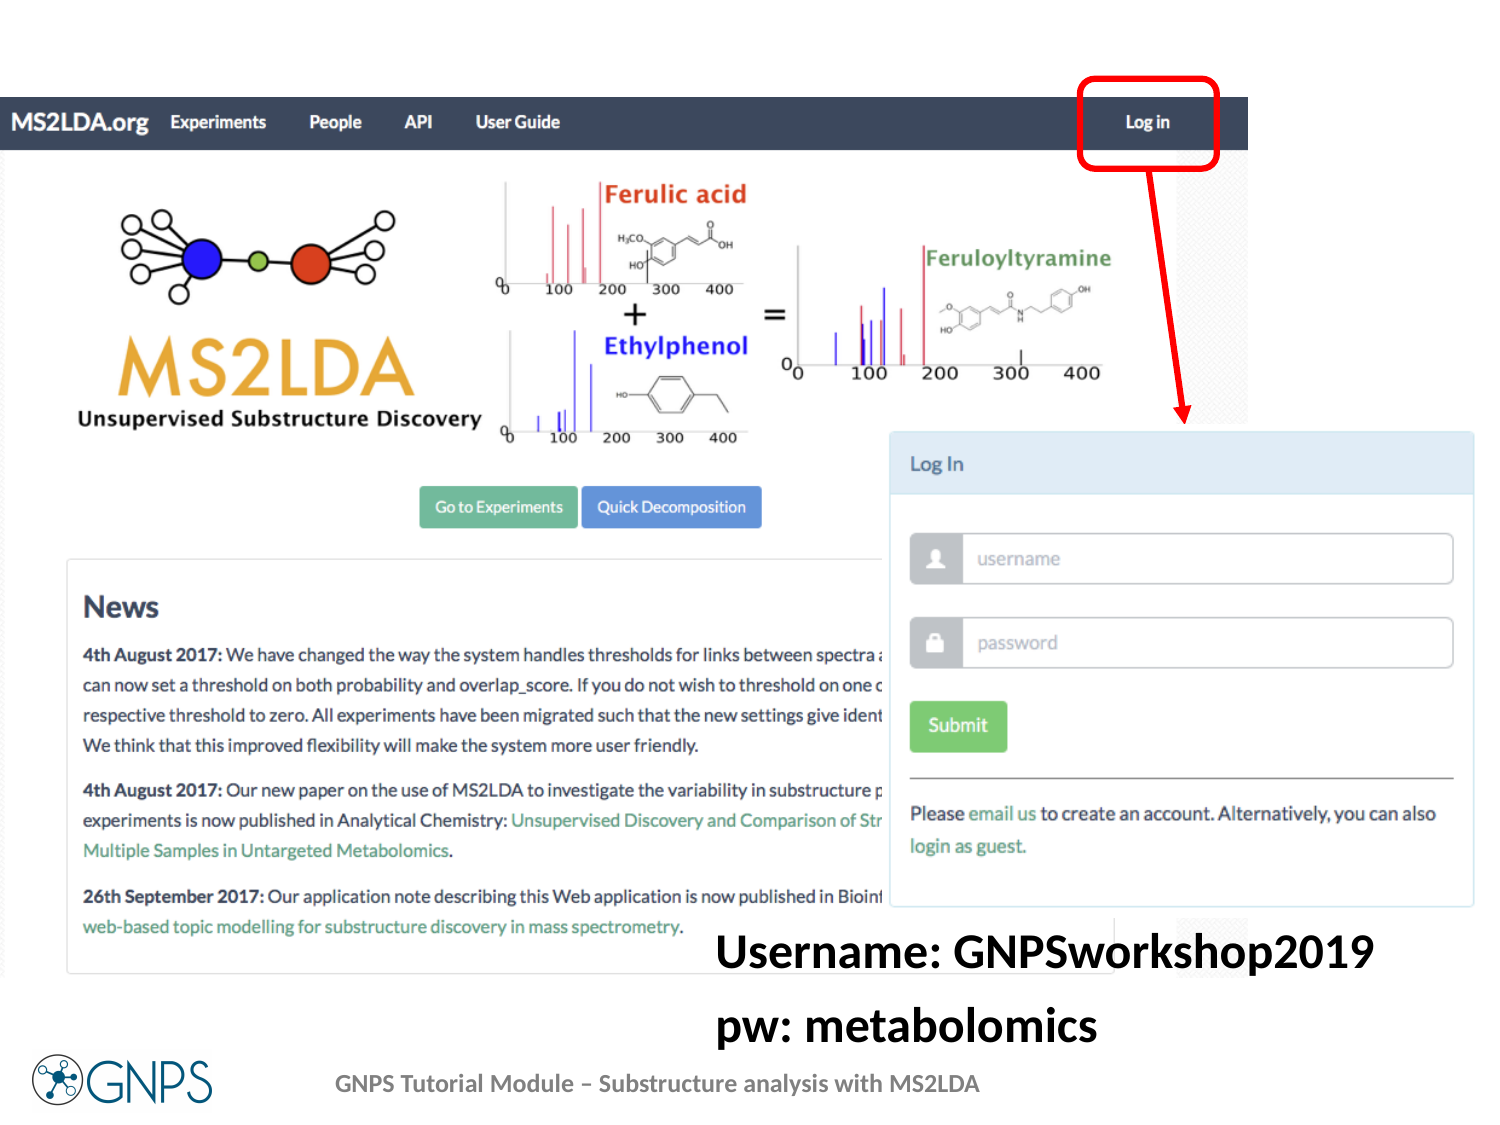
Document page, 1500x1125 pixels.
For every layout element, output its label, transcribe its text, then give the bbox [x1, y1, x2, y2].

picture [0, 97, 1488, 978]
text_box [1148, 168, 1185, 424]
text_box [1079, 78, 1218, 97]
list Username: GNPSworkshop2019 pw: metabolomics [700, 918, 1488, 1059]
picture [32, 1049, 212, 1113]
text_box GNPS Tutorial Module – Substructure analysis with MS2LDA [261, 1059, 1500, 1106]
